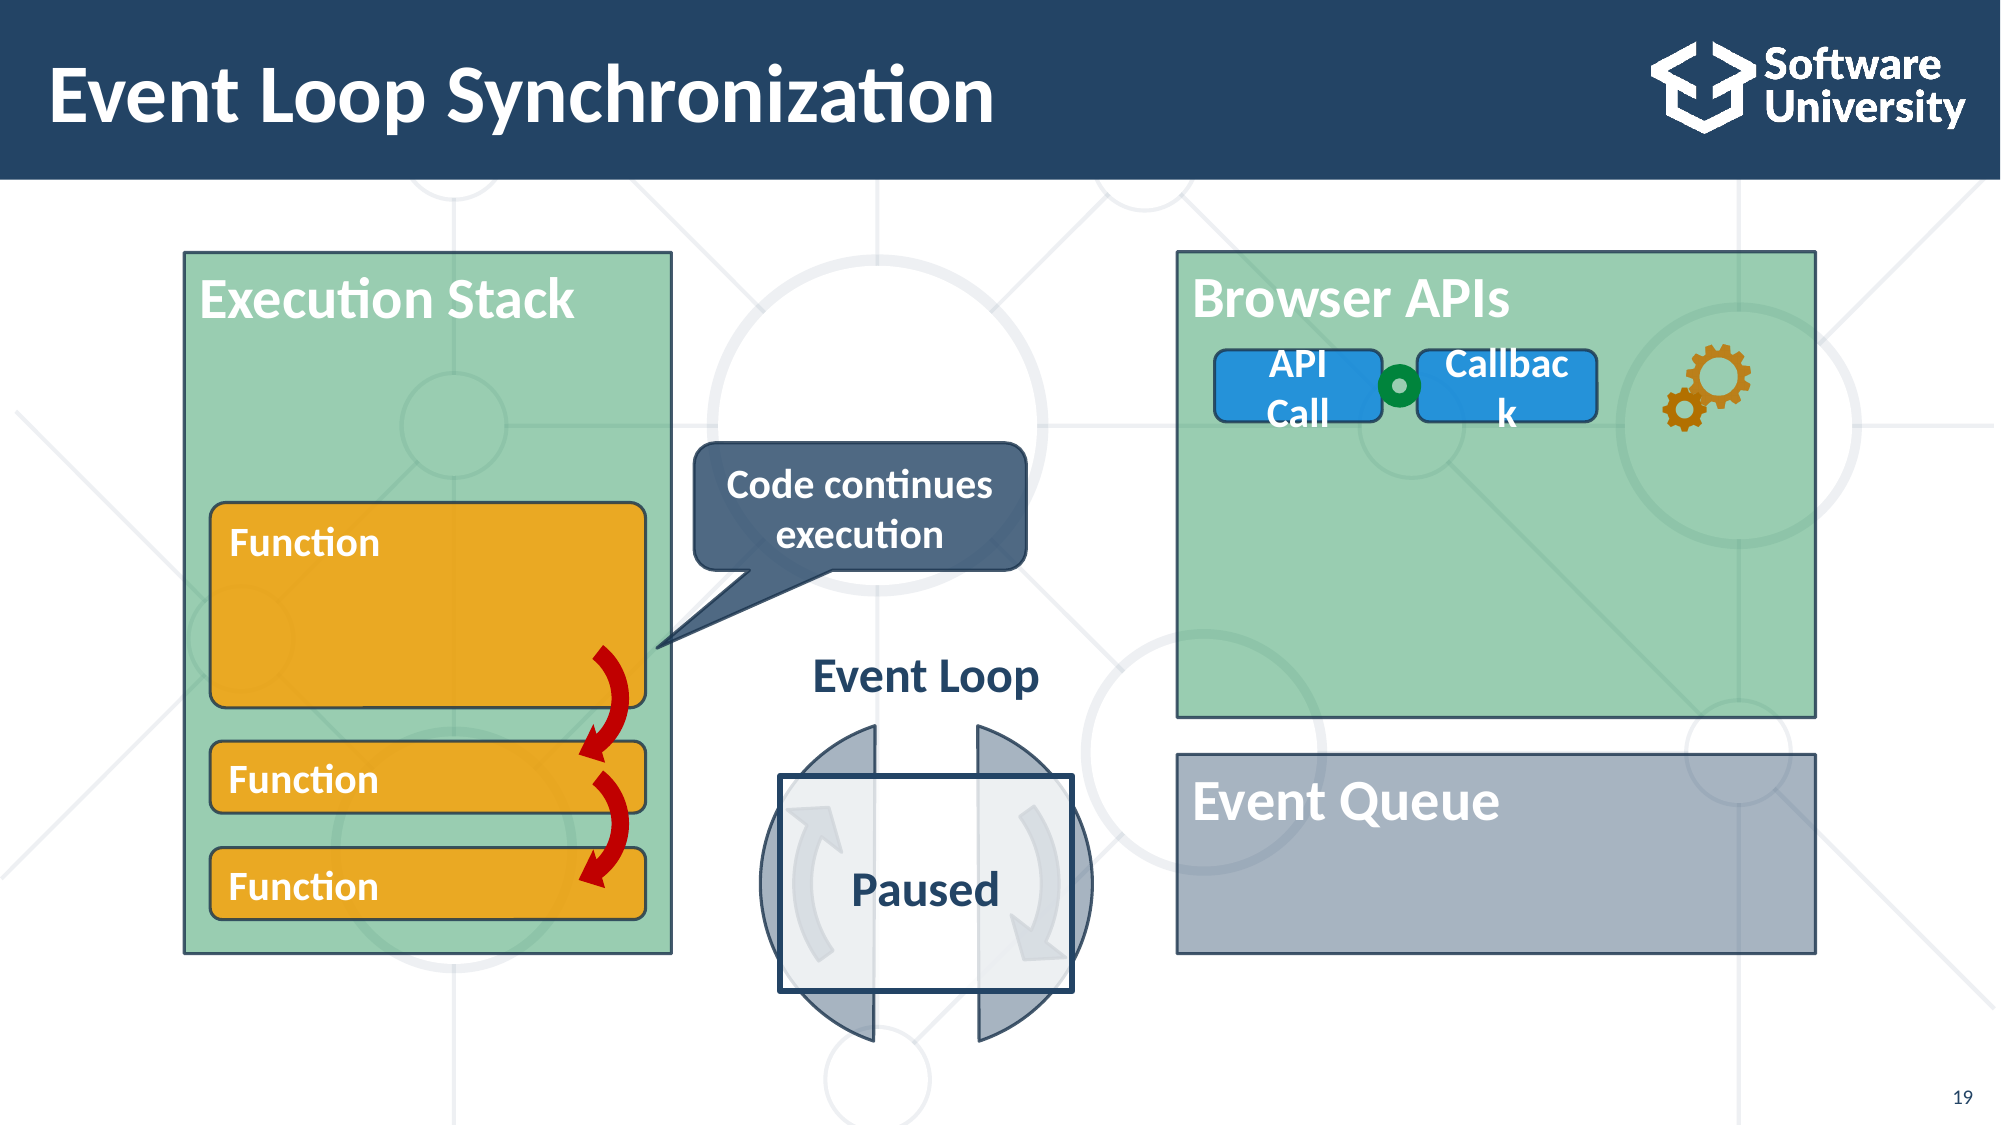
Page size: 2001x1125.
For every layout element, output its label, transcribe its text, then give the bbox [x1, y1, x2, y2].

text_box Function [208, 739, 648, 816]
text_box [576, 642, 632, 765]
text_box Function [208, 845, 648, 922]
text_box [1213, 349, 1599, 423]
text_box Event Queue [1175, 752, 1818, 956]
text_box Execution Stack [182, 250, 673, 956]
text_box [760, 717, 1093, 1050]
text_box Event Loop [788, 618, 1064, 715]
text_box Function [208, 500, 648, 710]
text_box Code continues execution [655, 440, 1029, 651]
title Event Loop Synchronization [31, 16, 1625, 162]
text_box Browser APIs [1175, 250, 1818, 720]
text_box [576, 768, 632, 891]
slide_number 19 [1927, 1067, 1989, 1117]
picture [1657, 344, 1751, 437]
picture [1651, 41, 1966, 134]
